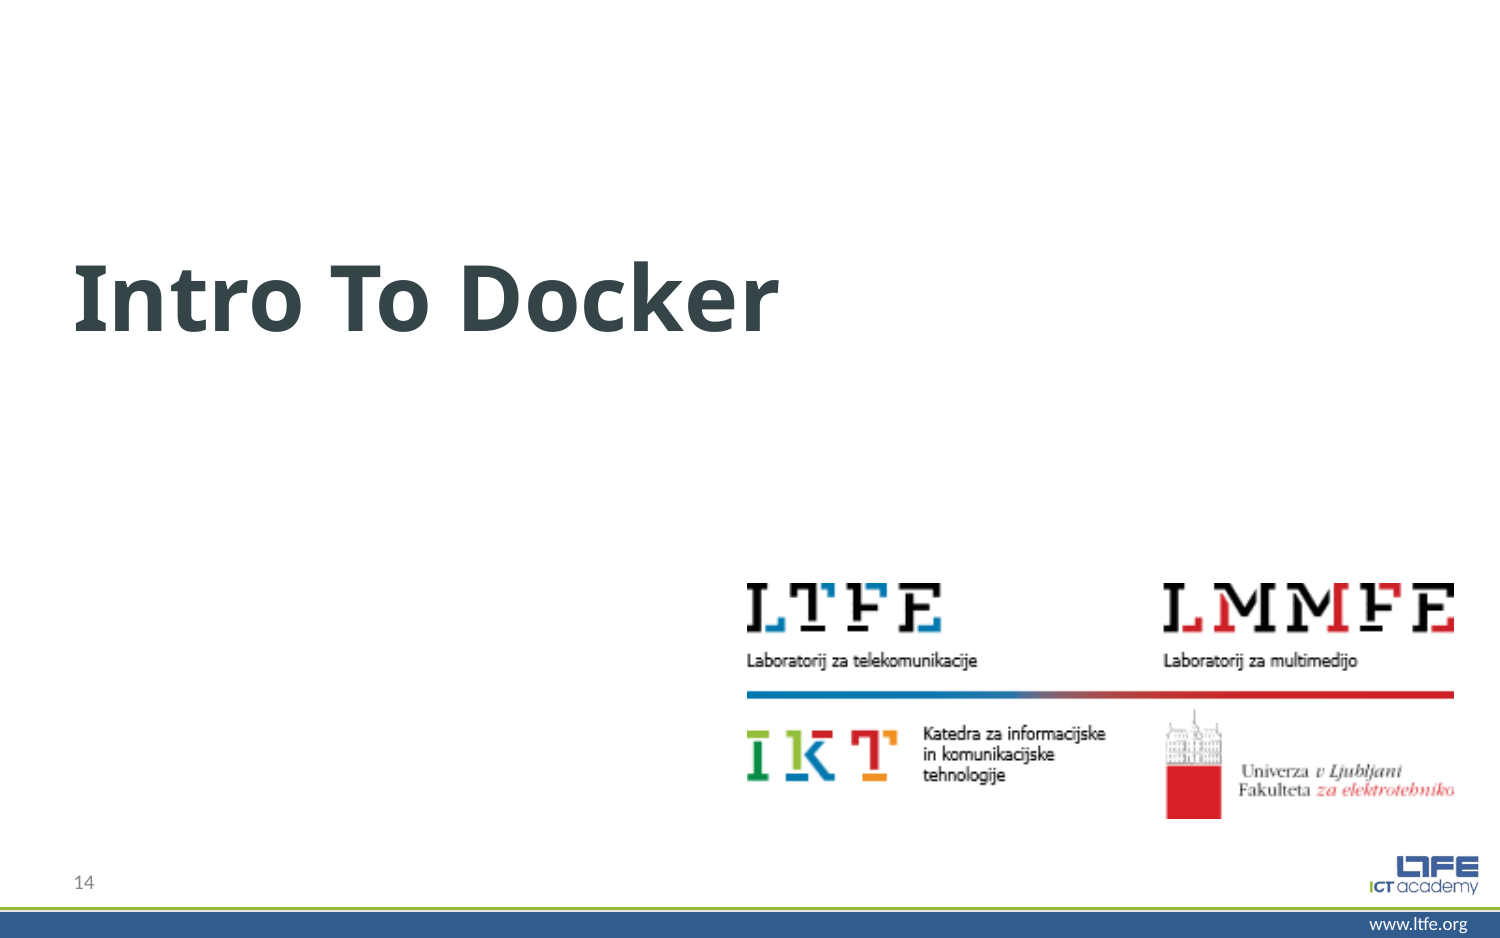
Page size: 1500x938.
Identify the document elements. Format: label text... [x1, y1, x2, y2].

title Intro To Docker [58, 218, 1436, 459]
slide_number 14 [58, 856, 199, 907]
picture [0, 0, 1500, 938]
